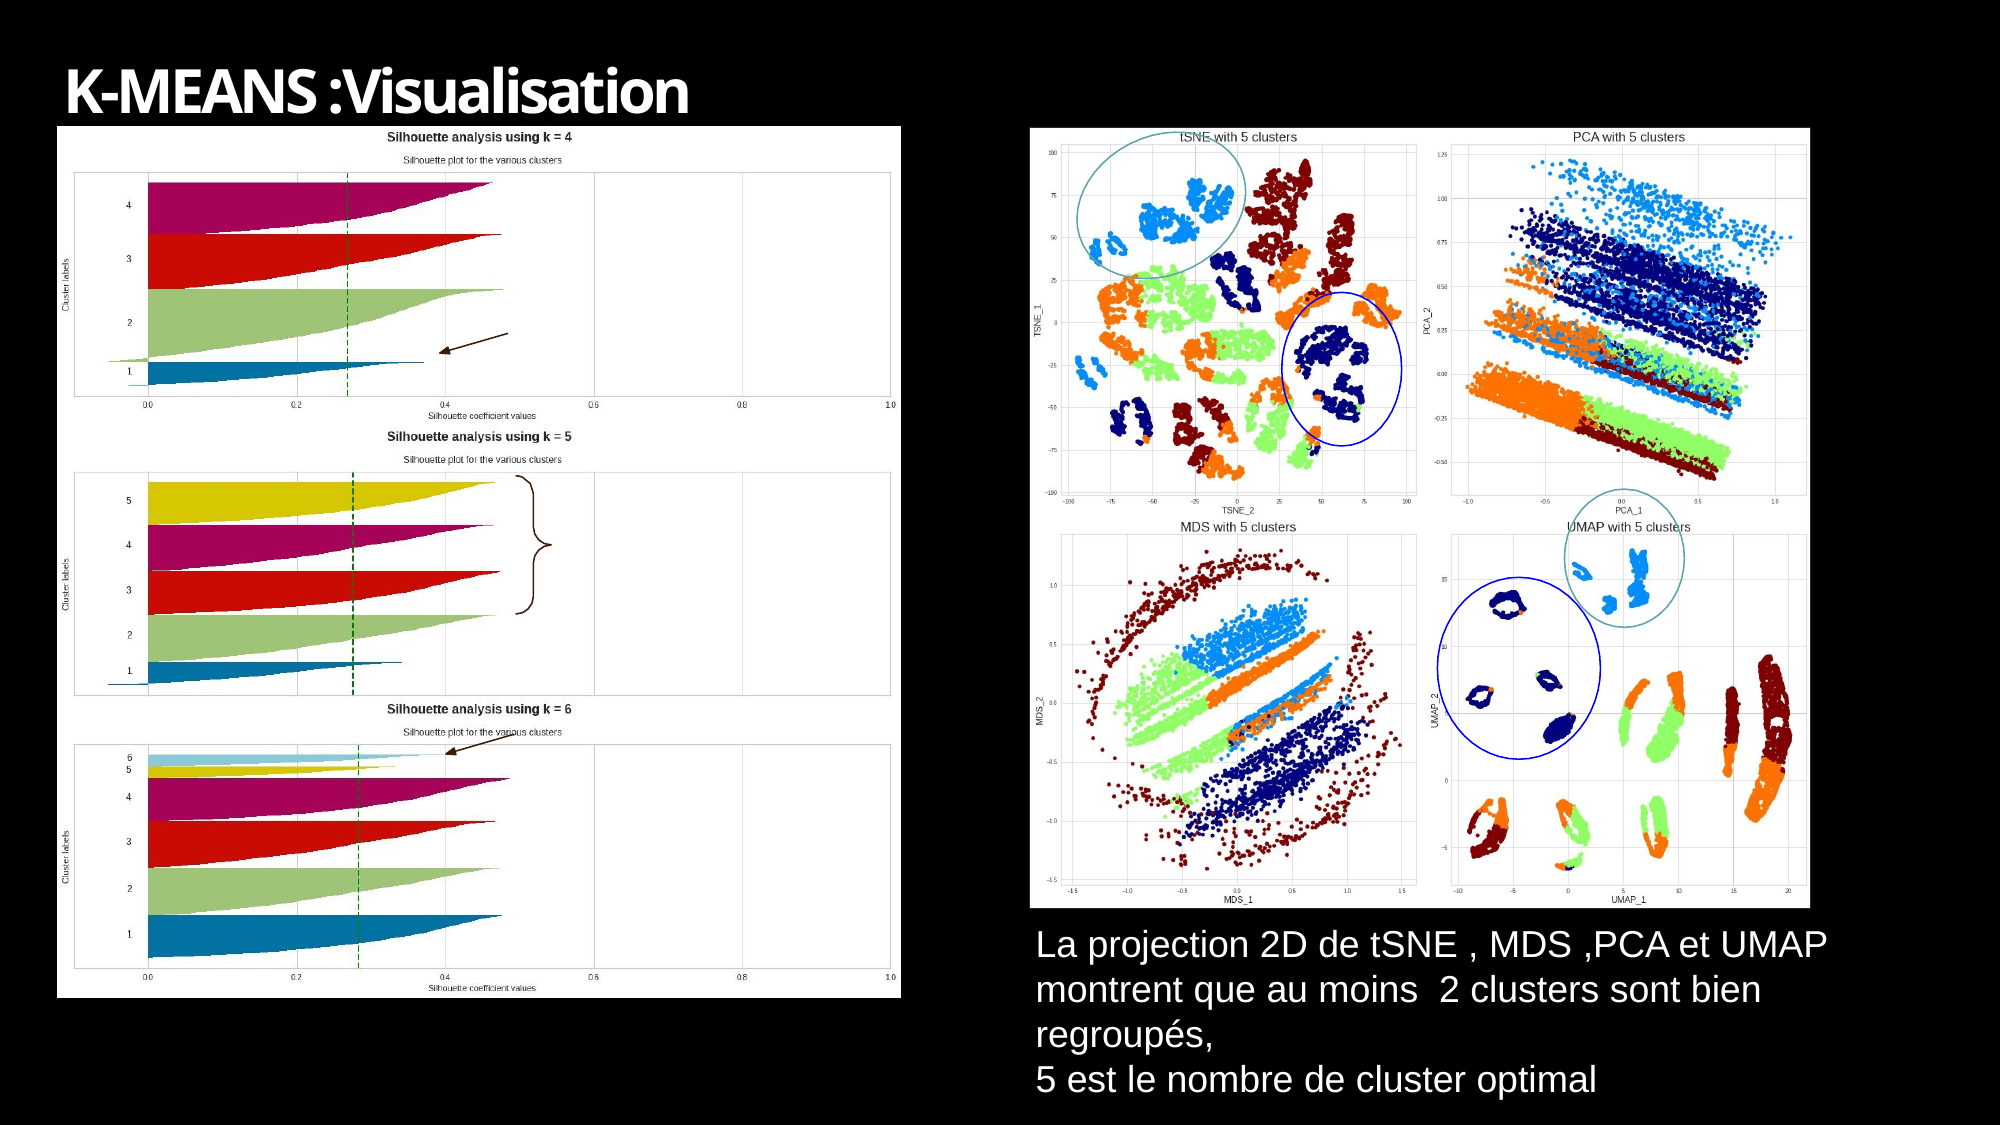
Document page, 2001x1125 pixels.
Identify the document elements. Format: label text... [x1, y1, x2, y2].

title K-MEANS :Visualisation [60, 49, 852, 126]
text_box La projection 2D de tSNE , MDS ,PCA et UMAP montrent que au moins 2 clusters sont bien regroupés, 5 est le nombre de cluster optimal [1020, 912, 1919, 1107]
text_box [1028, 126, 1812, 910]
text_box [57, 126, 901, 998]
